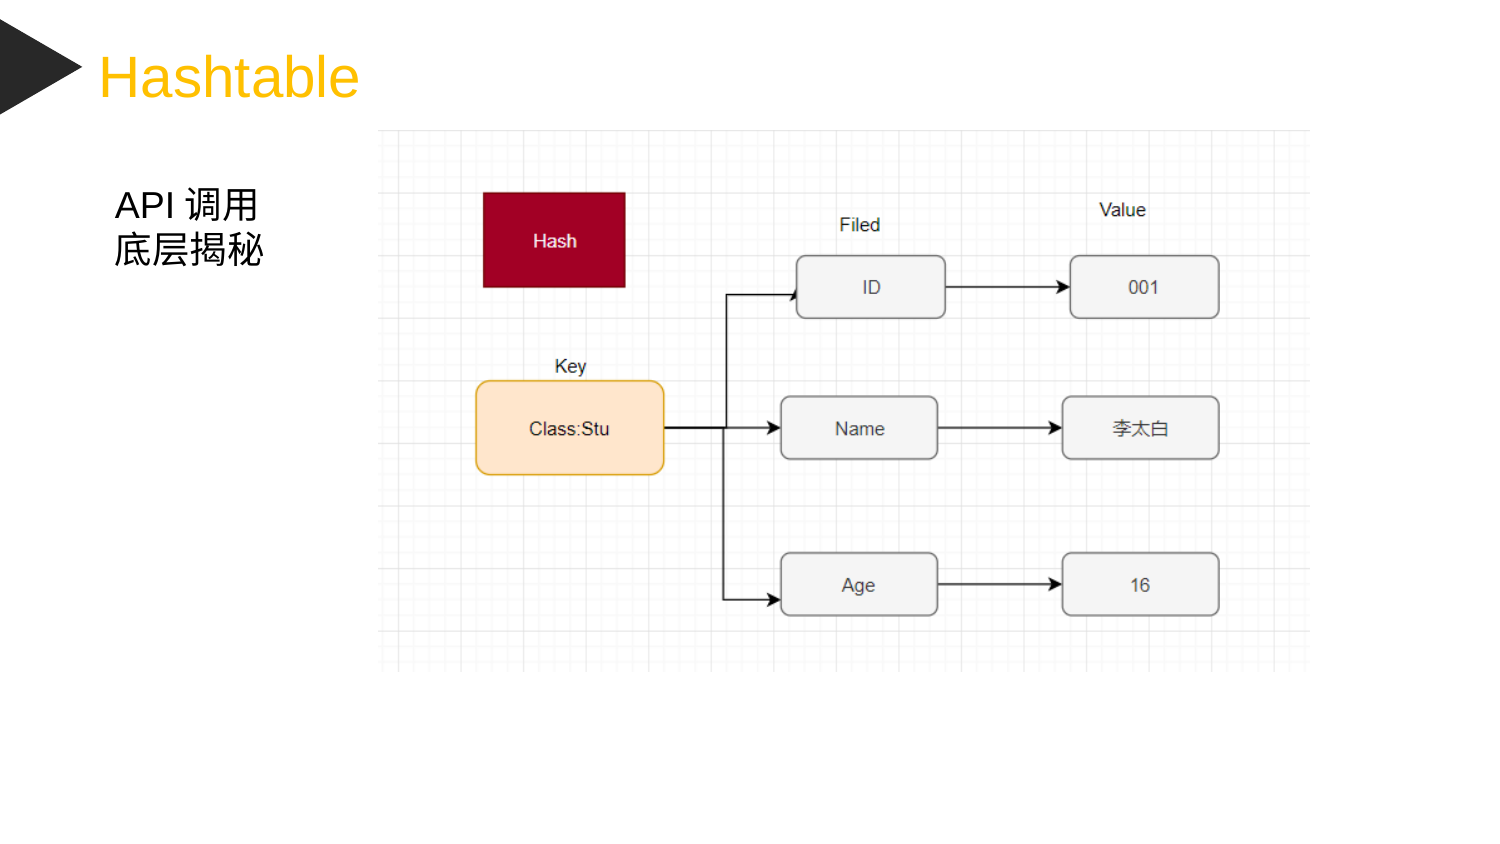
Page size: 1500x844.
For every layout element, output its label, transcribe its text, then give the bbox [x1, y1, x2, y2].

picture [377, 130, 1310, 672]
text_box [0, 19, 83, 115]
text_box Hashtable [83, 32, 377, 117]
text_box API调用 底层揭秘 [100, 173, 377, 279]
